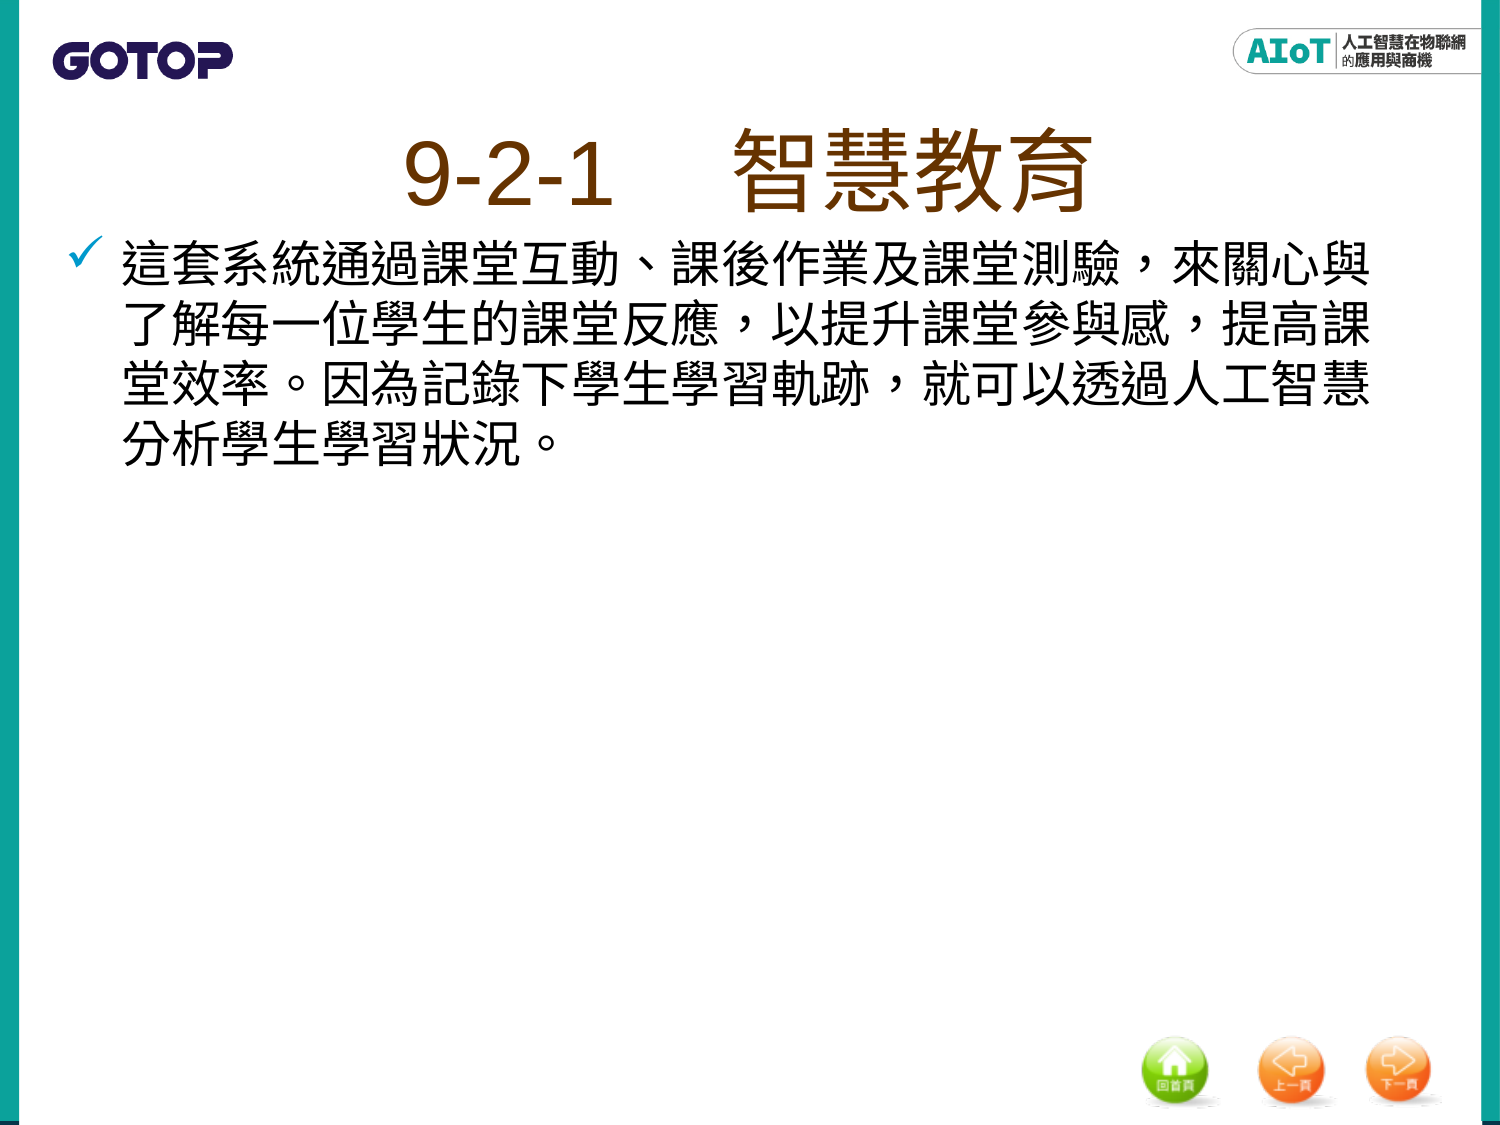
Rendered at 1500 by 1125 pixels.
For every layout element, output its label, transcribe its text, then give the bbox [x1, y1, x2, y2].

picture [0, 0, 1500, 62]
text_box 這套系統通過課堂互動、課後作業及課堂測驗，來關心與了解每一位學生的課堂反應，以提升課堂參與感，提高課堂效率。因為記錄下學生學習軌跡，就可以透過人工智慧分析學生學習狀況。 [49, 224, 1411, 480]
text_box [1136, 1029, 1442, 1113]
title 9-2-1 智慧教育 [0, 62, 1500, 275]
picture [0, 275, 1500, 1125]
